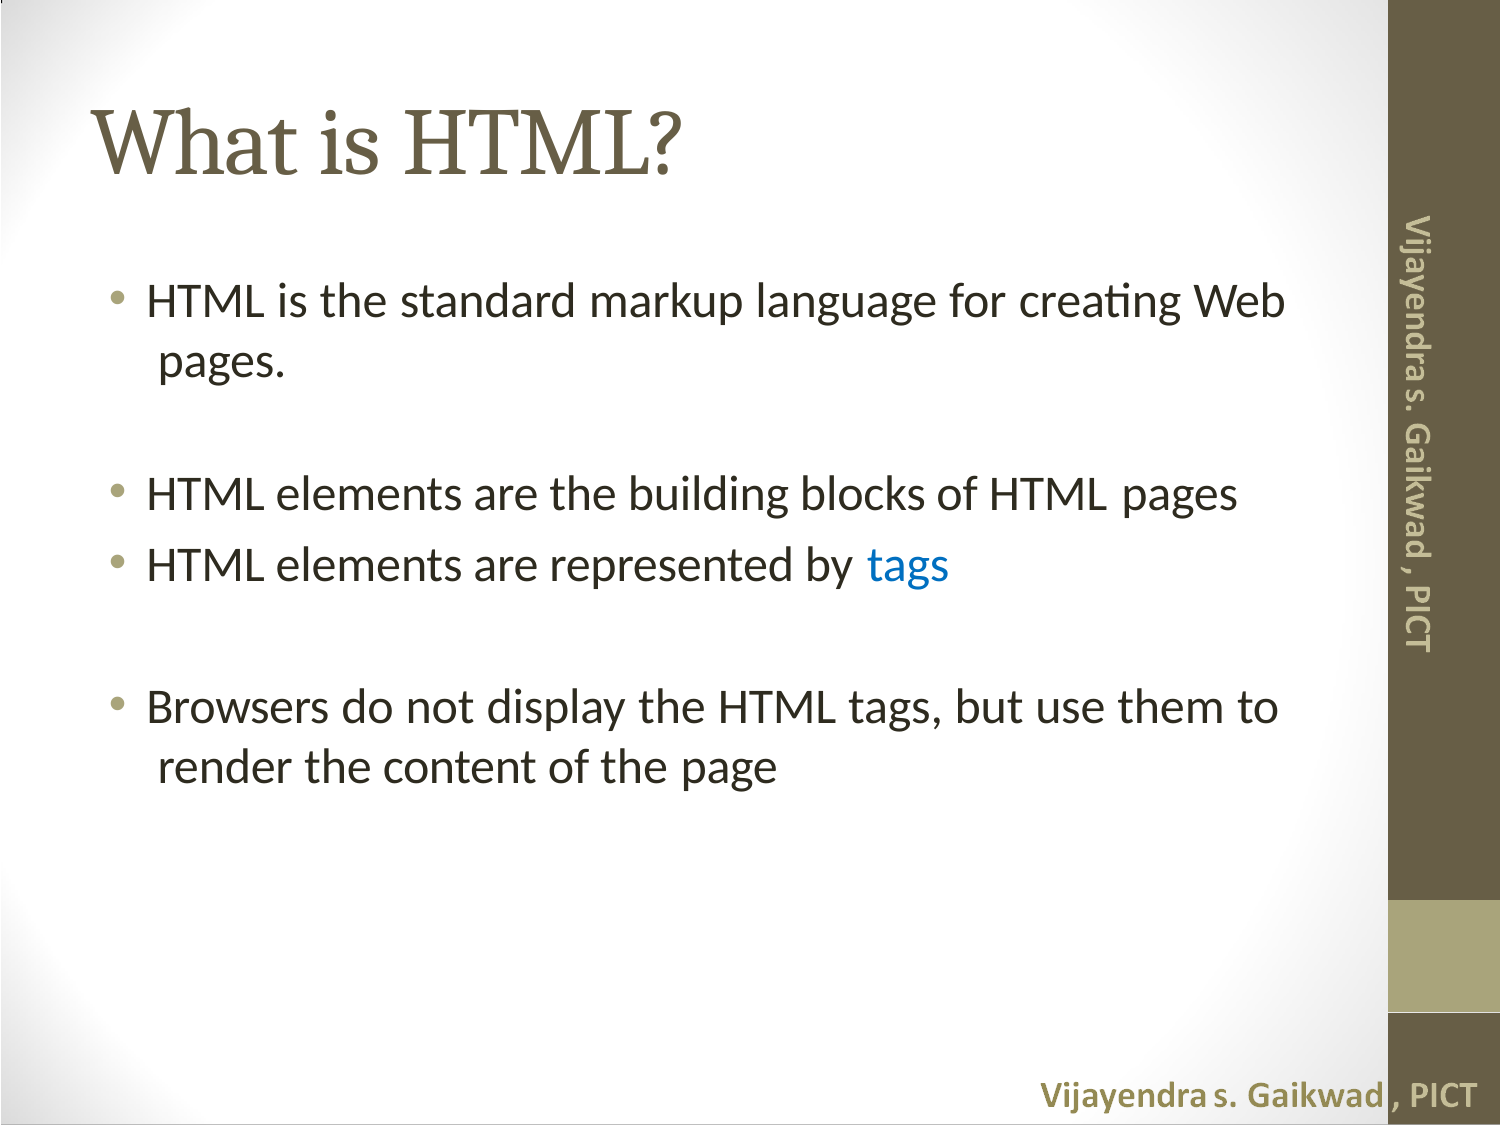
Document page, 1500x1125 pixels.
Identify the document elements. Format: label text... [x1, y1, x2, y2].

text_box HTML is the standard markup language for creating Web pages. HTML elements are the building blocks of HTML pages HTML elements are represented by tags Browsers do not display the HTML tags, but use them to render the content of the page [106, 265, 1313, 794]
picture [0, 0, 1500, 1125]
title What is HTML? [87, 76, 691, 267]
